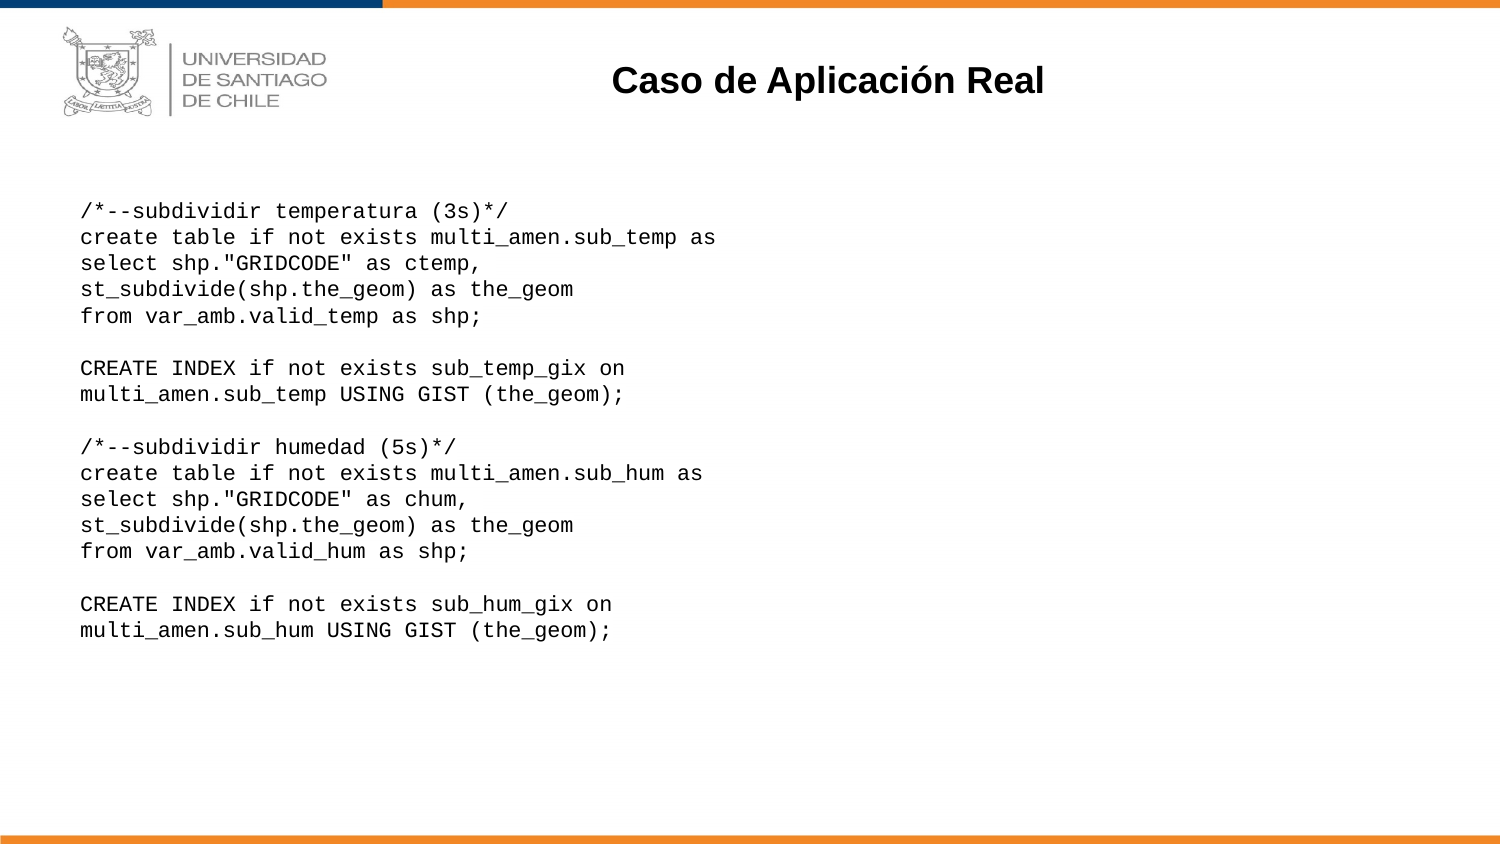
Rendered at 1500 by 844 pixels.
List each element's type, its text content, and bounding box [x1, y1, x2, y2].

text_box Caso de Aplicación Real [491, 40, 1167, 116]
text_box /*--subdividir temperatura (3s)*/ create table if not exists multi_amen.sub_temp as select shp."GRIDCODE" as ctemp, st_subdivide(shp.the_geom) as the_geom from var_amb.valid_temp as shp; CREATE INDEX if not exists sub_temp_gix on multi_amen.sub_temp USING GIST (the_geom); /*--subdividir humedad (5s)*/ create table if not exists multi_amen.sub_hum as select shp."GRIDCODE" as chum, st_subdivide(shp.the_geom) as the_geom from var_amb.valid_hum as shp; CREATE INDEX if not exists sub_hum_gix on multi_amen.sub_hum USING GIST (the_geom); [65, 181, 1435, 657]
picture [0, 0, 1500, 844]
text_box [96, 50, 1377, 117]
